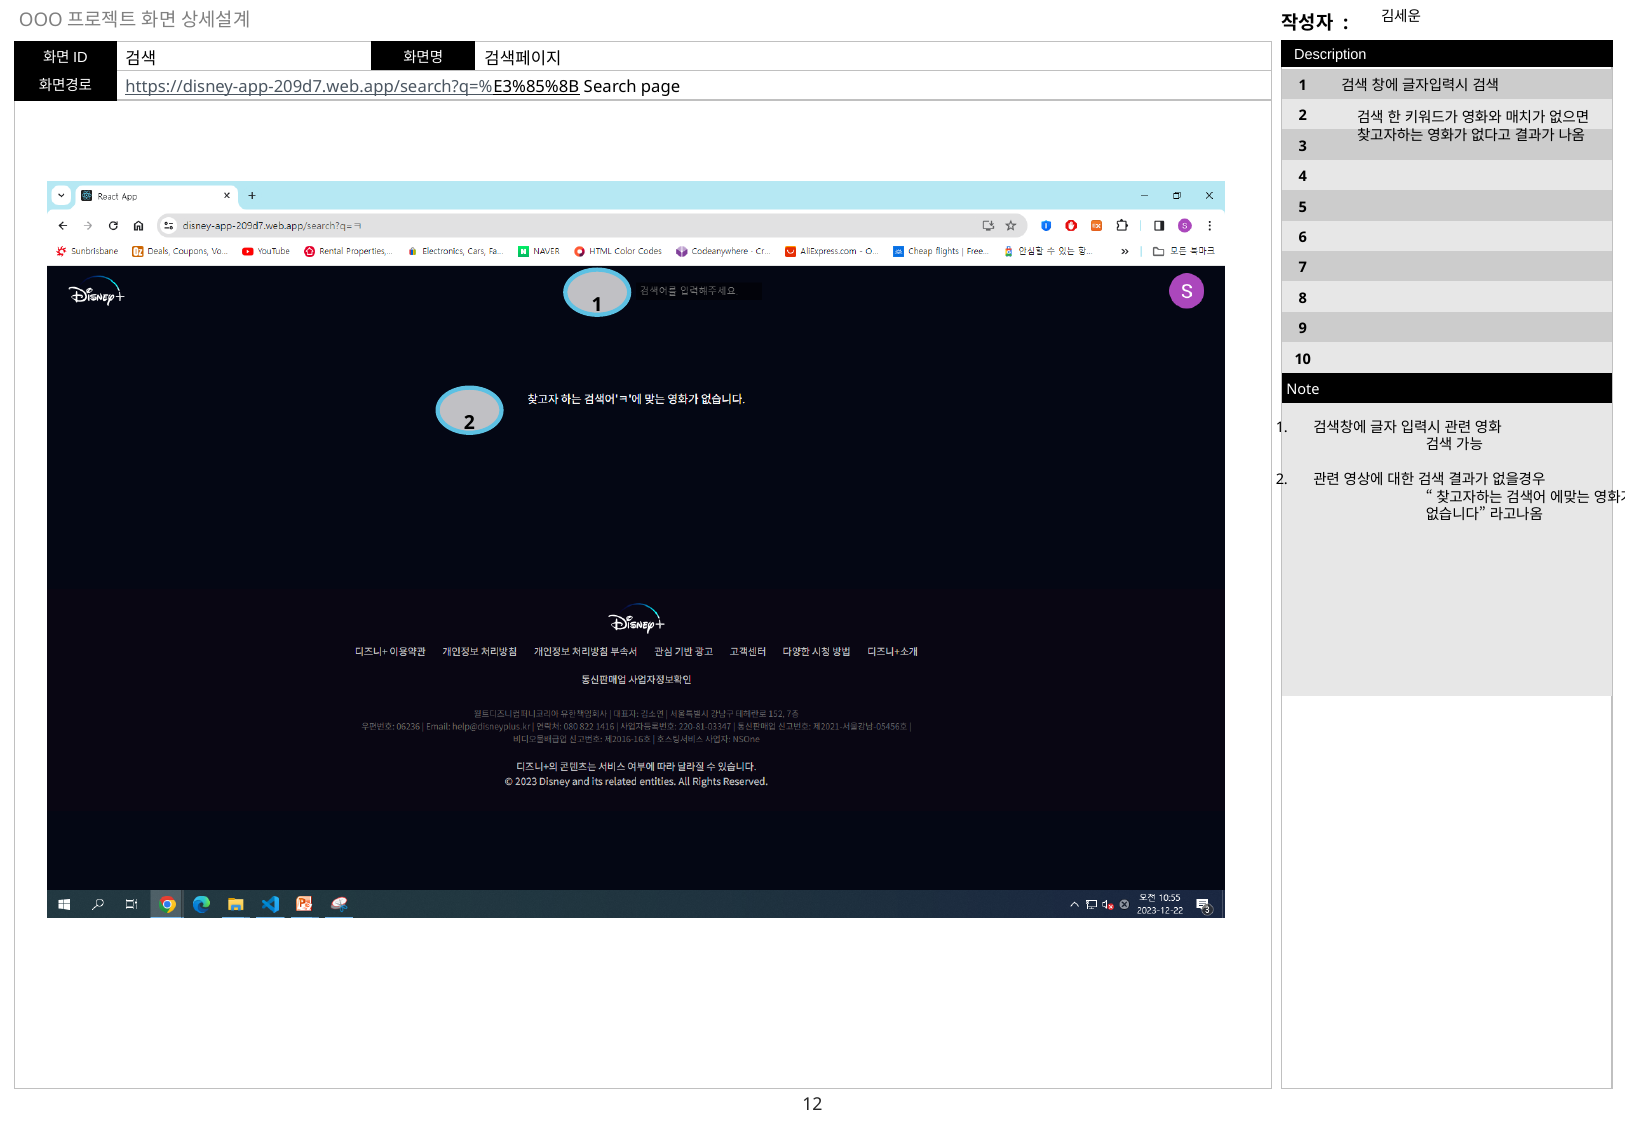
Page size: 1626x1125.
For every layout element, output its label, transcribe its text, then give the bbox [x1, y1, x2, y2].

text_box 검색 한 키워드가 영화와 매치가 없으면 찾고자하는 영화가 없다고 결과가 나옴 [1342, 101, 1605, 151]
text_box 김세운 [1366, 0, 1436, 33]
list https://disney-app-209d7.web.app/search?q=%E3%85%8B Search page [110, 68, 1268, 104]
title 검색페이지 [469, 40, 1267, 68]
text_box 검색 창에 글자입력시 검색 [1326, 68, 1514, 101]
picture [46, 181, 1226, 919]
text_box 검색창에 글자 입력시 관련 영화 검색 가능 관련 영상에 대한 검색 결과가 없을경우 “찾고자하는 검색어 에맞는 영화가 없습니다” 라고나옴 [1261, 410, 1625, 548]
list 검색 [110, 40, 469, 68]
